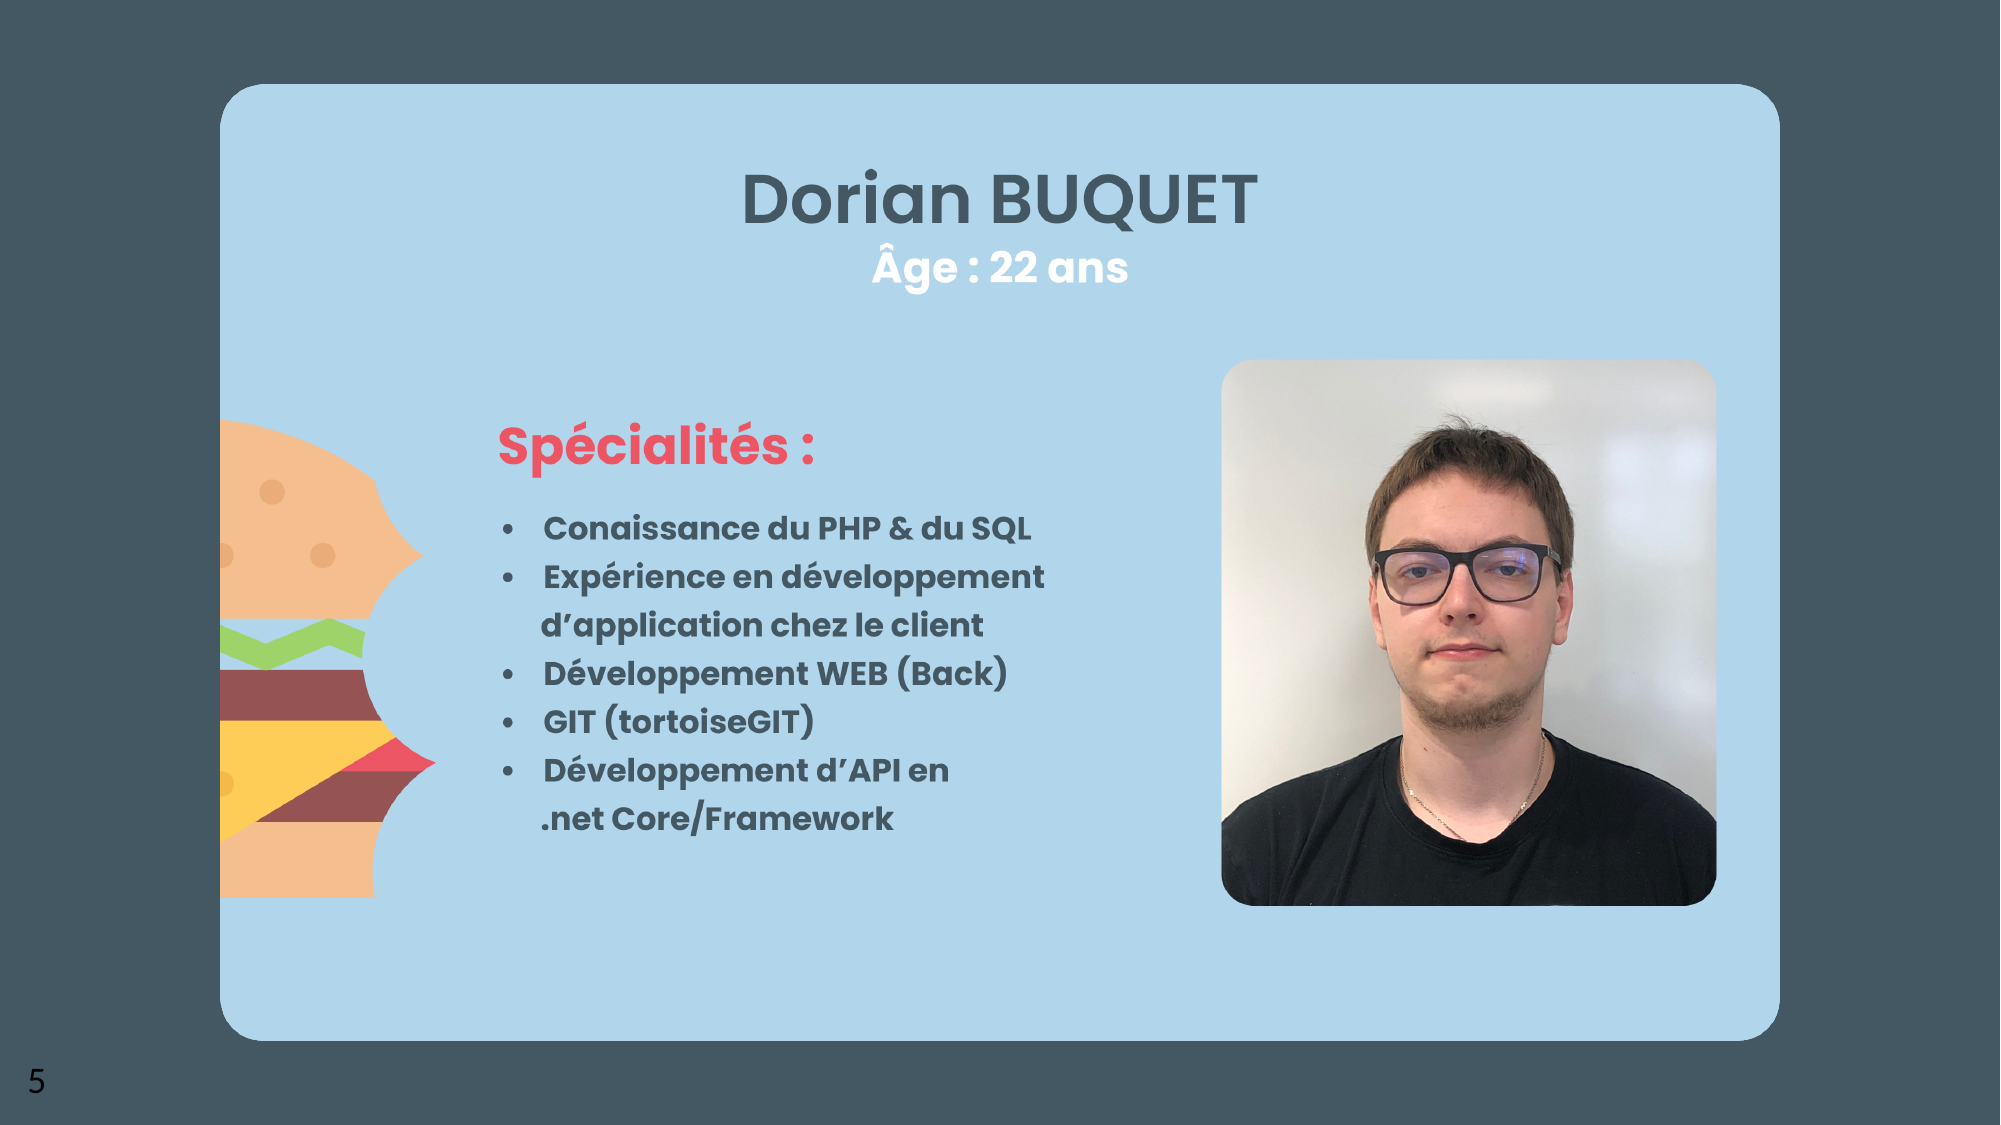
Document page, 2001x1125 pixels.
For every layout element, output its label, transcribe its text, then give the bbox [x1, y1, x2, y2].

picture [220, 84, 1780, 1041]
text_box [0, 1022, 129, 1125]
text_box [0, 0, 2000, 1125]
text_box 5 [12, 1048, 62, 1109]
